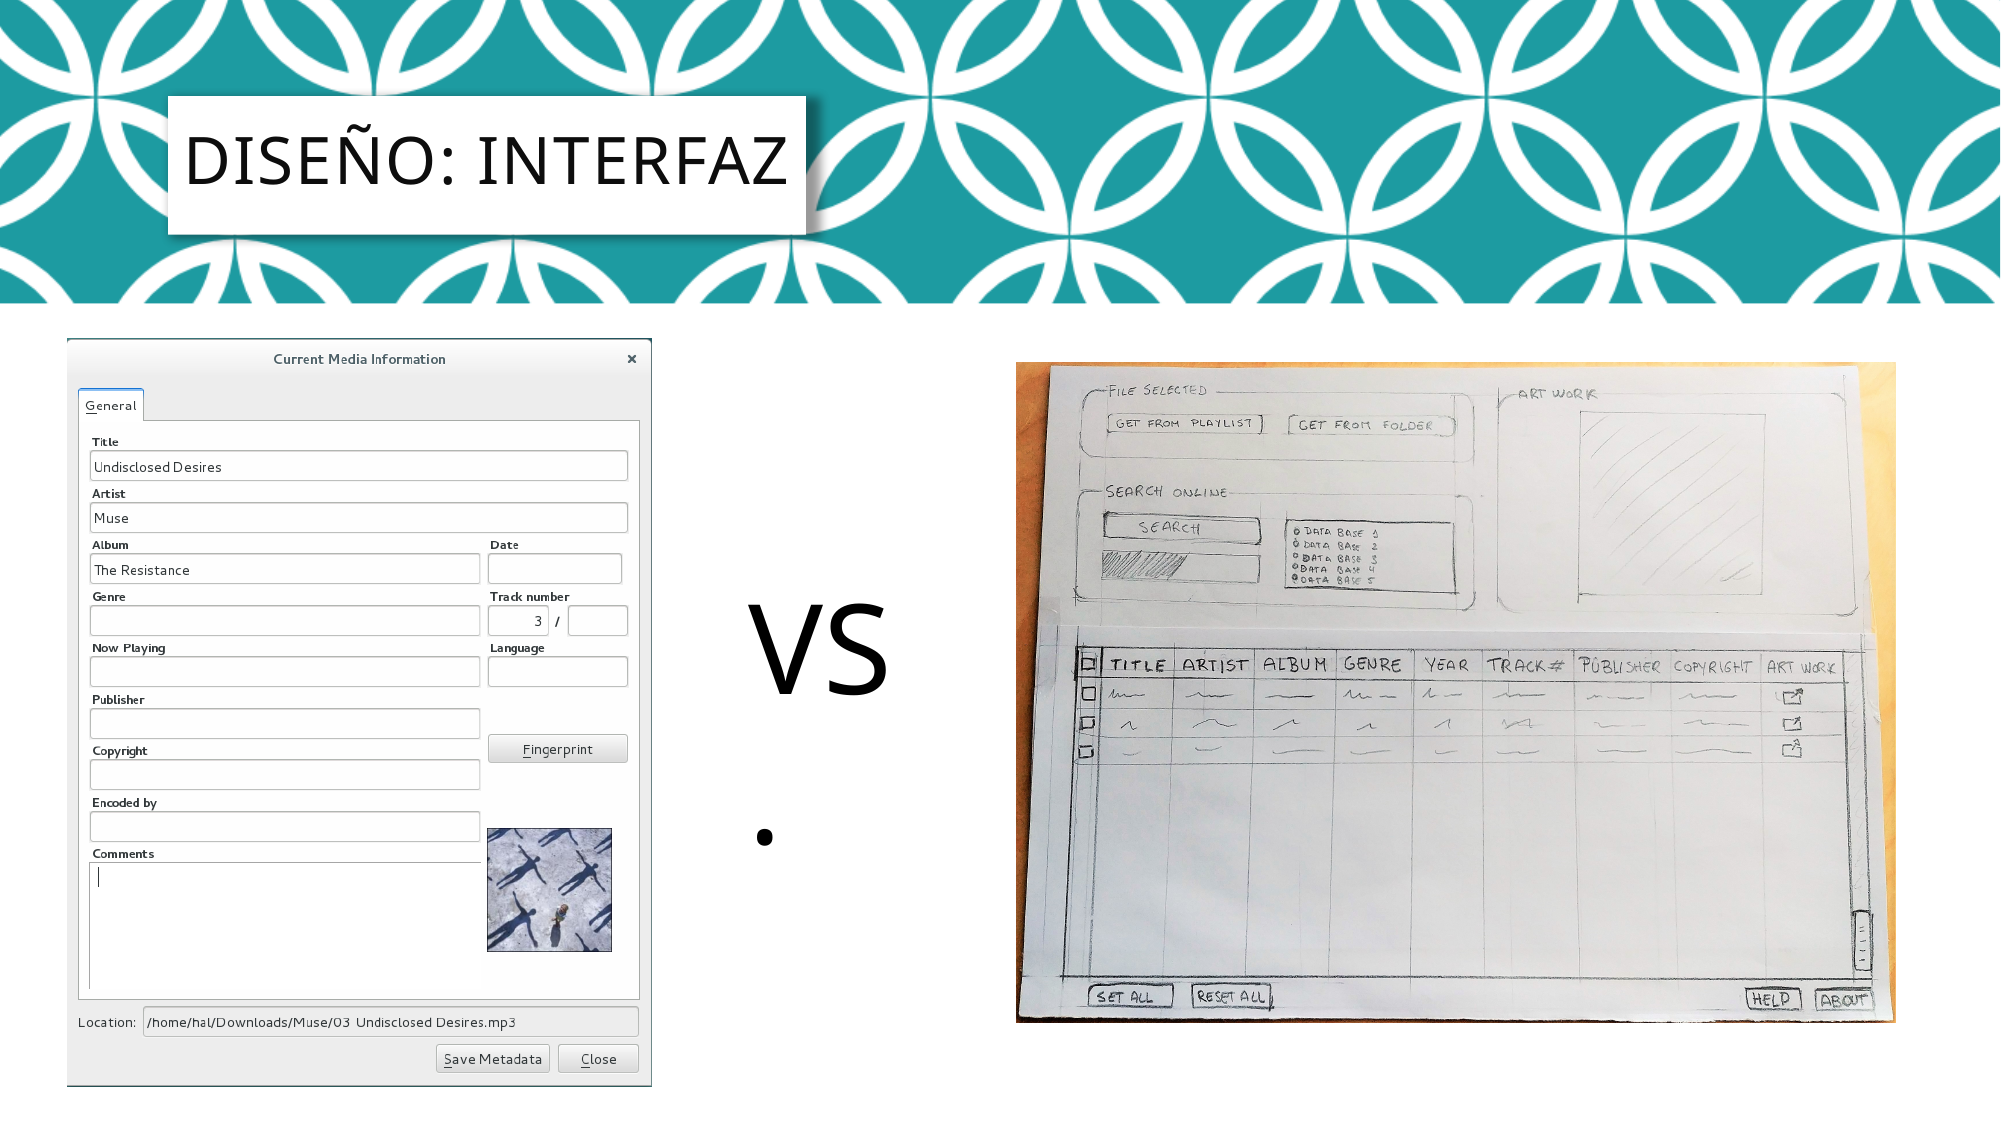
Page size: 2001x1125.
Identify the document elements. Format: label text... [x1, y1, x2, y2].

text_box VS. [733, 562, 935, 878]
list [1016, 362, 1896, 1023]
picture [0, 0, 2001, 1125]
title Diseño: Interfaz [168, 96, 806, 235]
